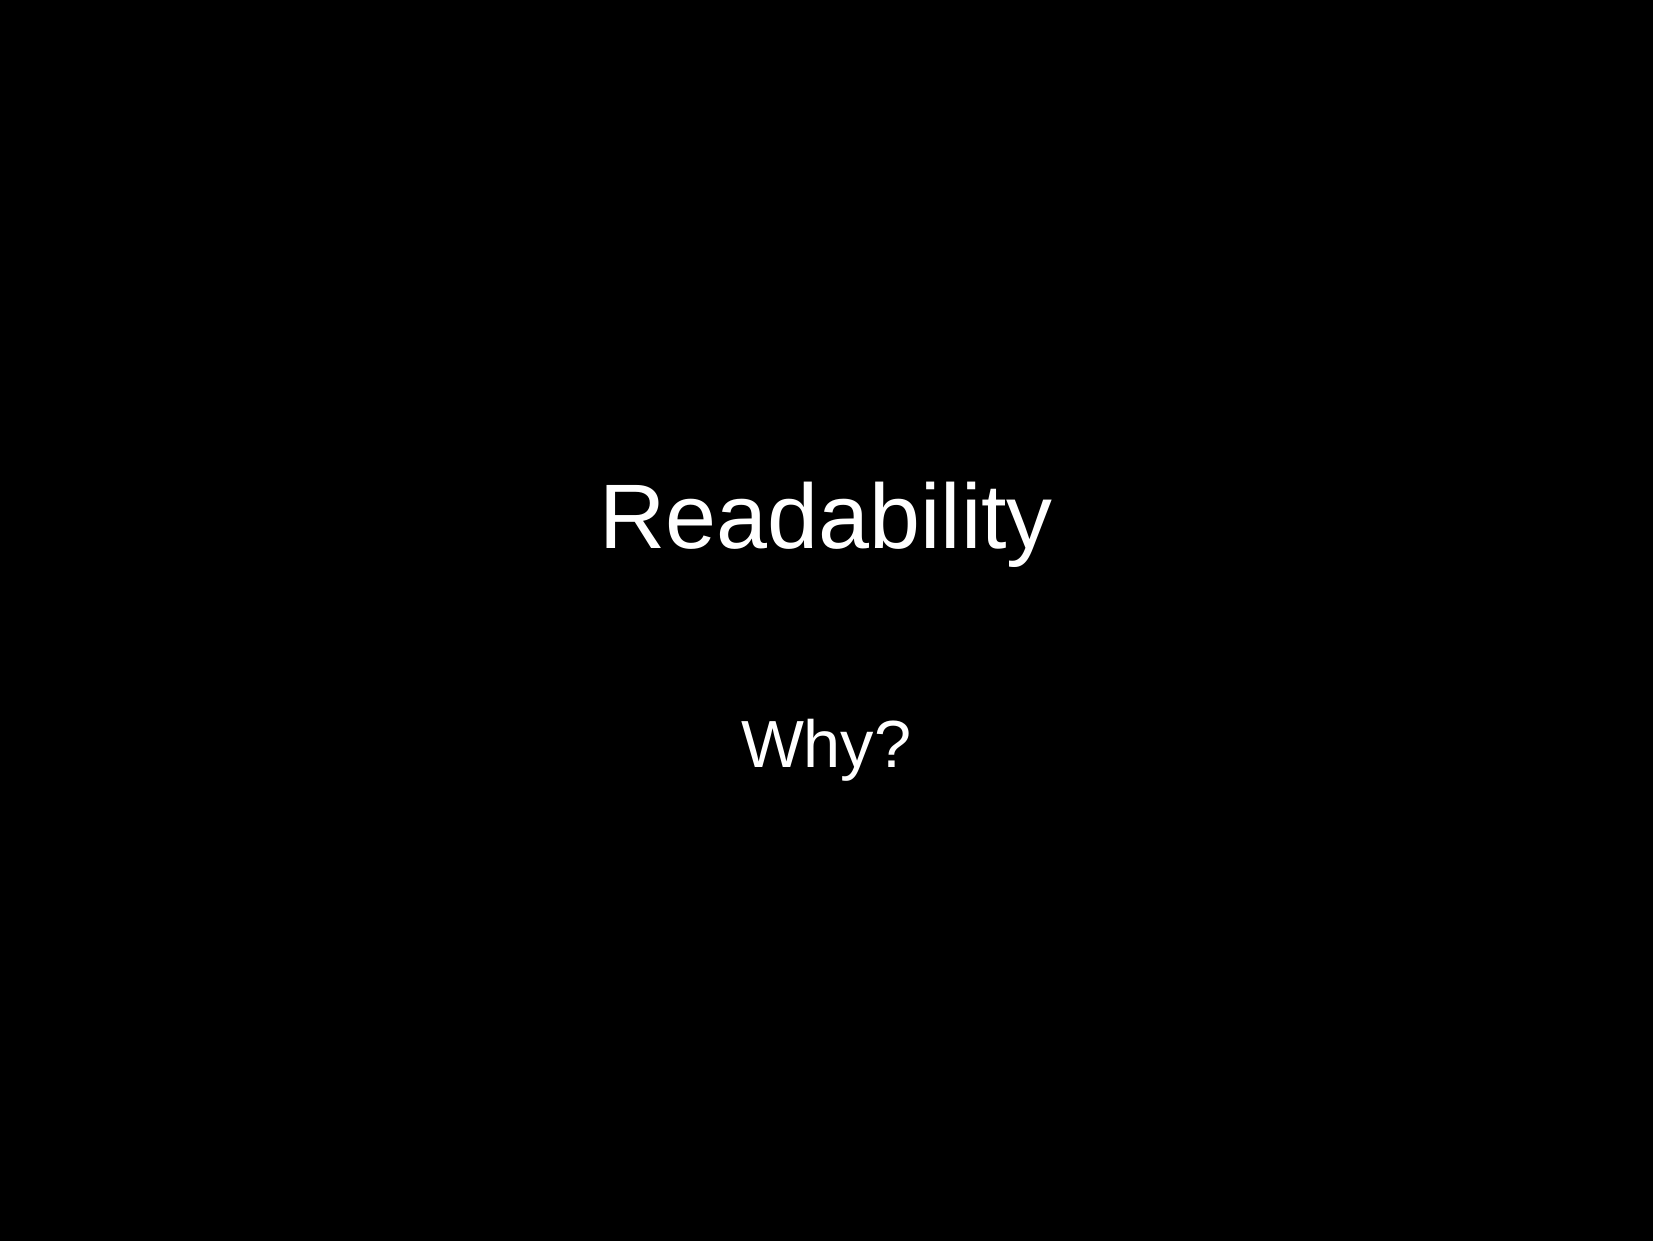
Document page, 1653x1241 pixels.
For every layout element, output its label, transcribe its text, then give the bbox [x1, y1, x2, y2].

title Readability [123, 385, 1529, 652]
subtitle Why? [247, 703, 1405, 1021]
